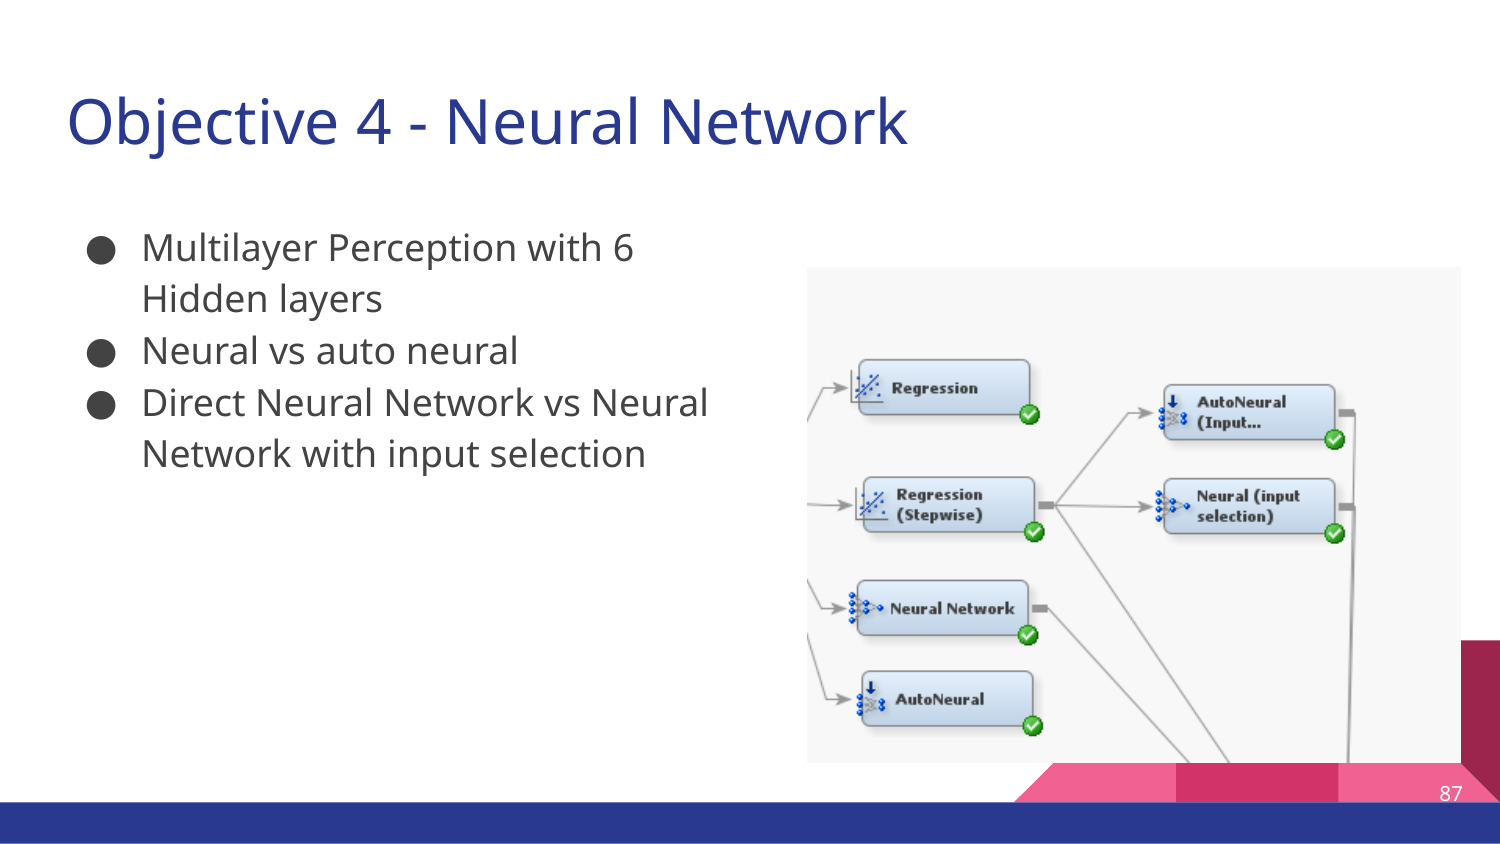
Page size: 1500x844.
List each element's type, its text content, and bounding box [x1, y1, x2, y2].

picture [806, 267, 1461, 764]
list Multilayer Perception with 6 Hidden layers Neural vs auto neural Direct Neural Network vs Neural Network with input selection [51, 201, 770, 750]
slide_number 87 [1387, 762, 1478, 828]
title Objective 4 - Neural Network [51, 67, 1449, 167]
